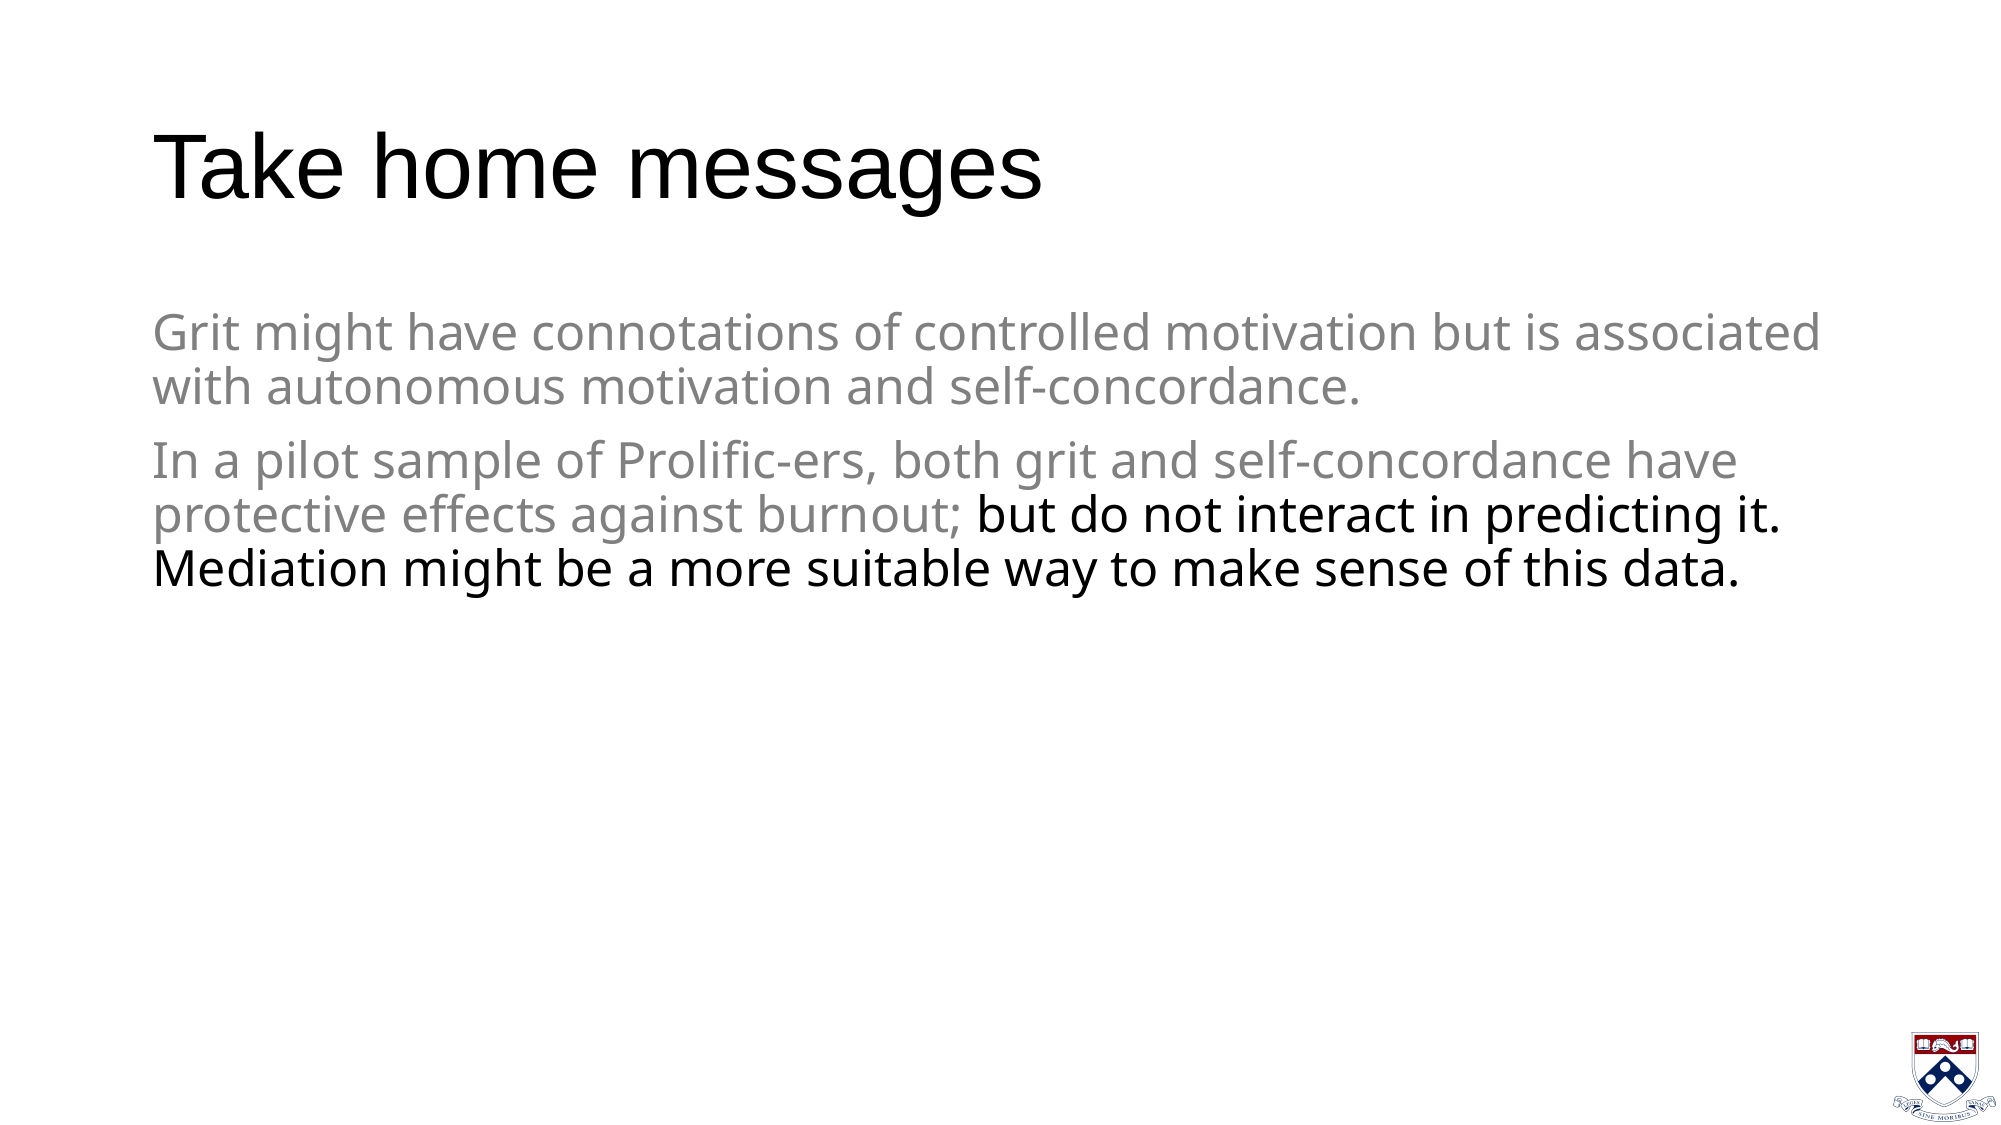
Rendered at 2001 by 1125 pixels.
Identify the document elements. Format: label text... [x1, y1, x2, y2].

list Grit might have connotations of controlled motivation but is associated with autonomous motivation and self-concordance. In a pilot sample of Prolific-ers, both grit and self-concordance have protective effects against burnout; but do not interact in predicting it. Mediation might be a more suitable way to make sense of this data. [137, 299, 1863, 1014]
title Take home messages [137, 59, 1863, 278]
picture [1893, 1032, 1996, 1122]
